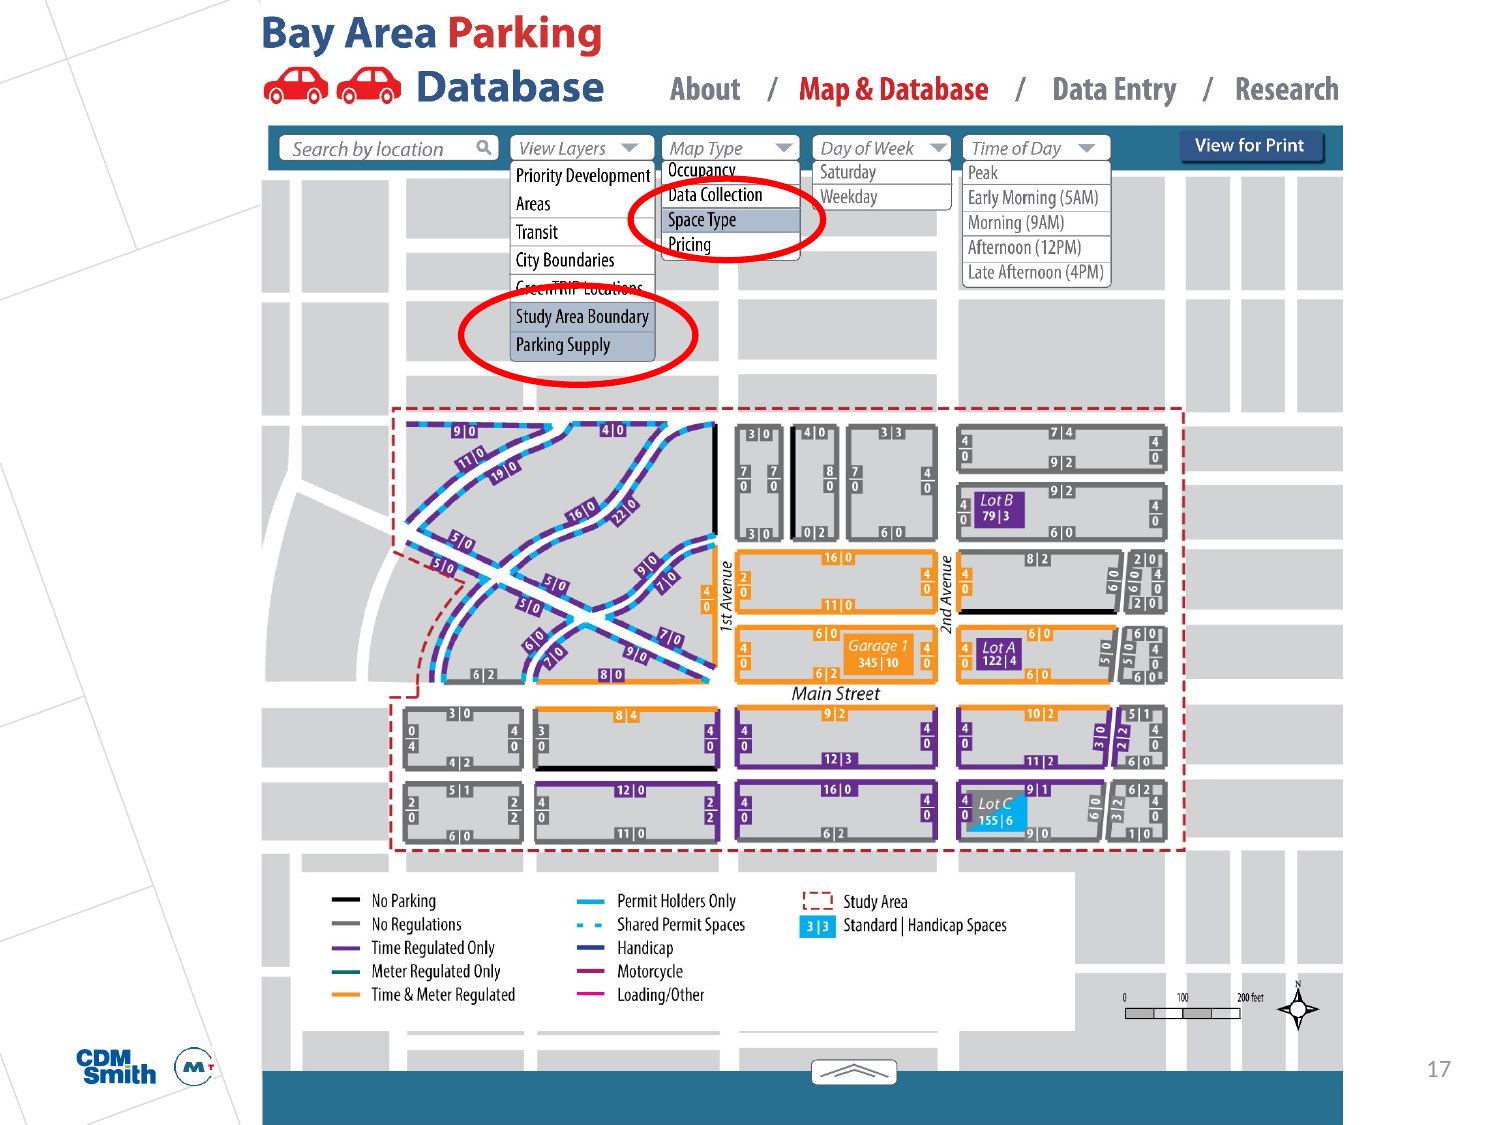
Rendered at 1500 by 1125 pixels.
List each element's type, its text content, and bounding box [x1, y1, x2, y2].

picture [174, 1047, 214, 1086]
slide_number 17 [1391, 1037, 1467, 1098]
picture [259, 0, 1344, 1125]
